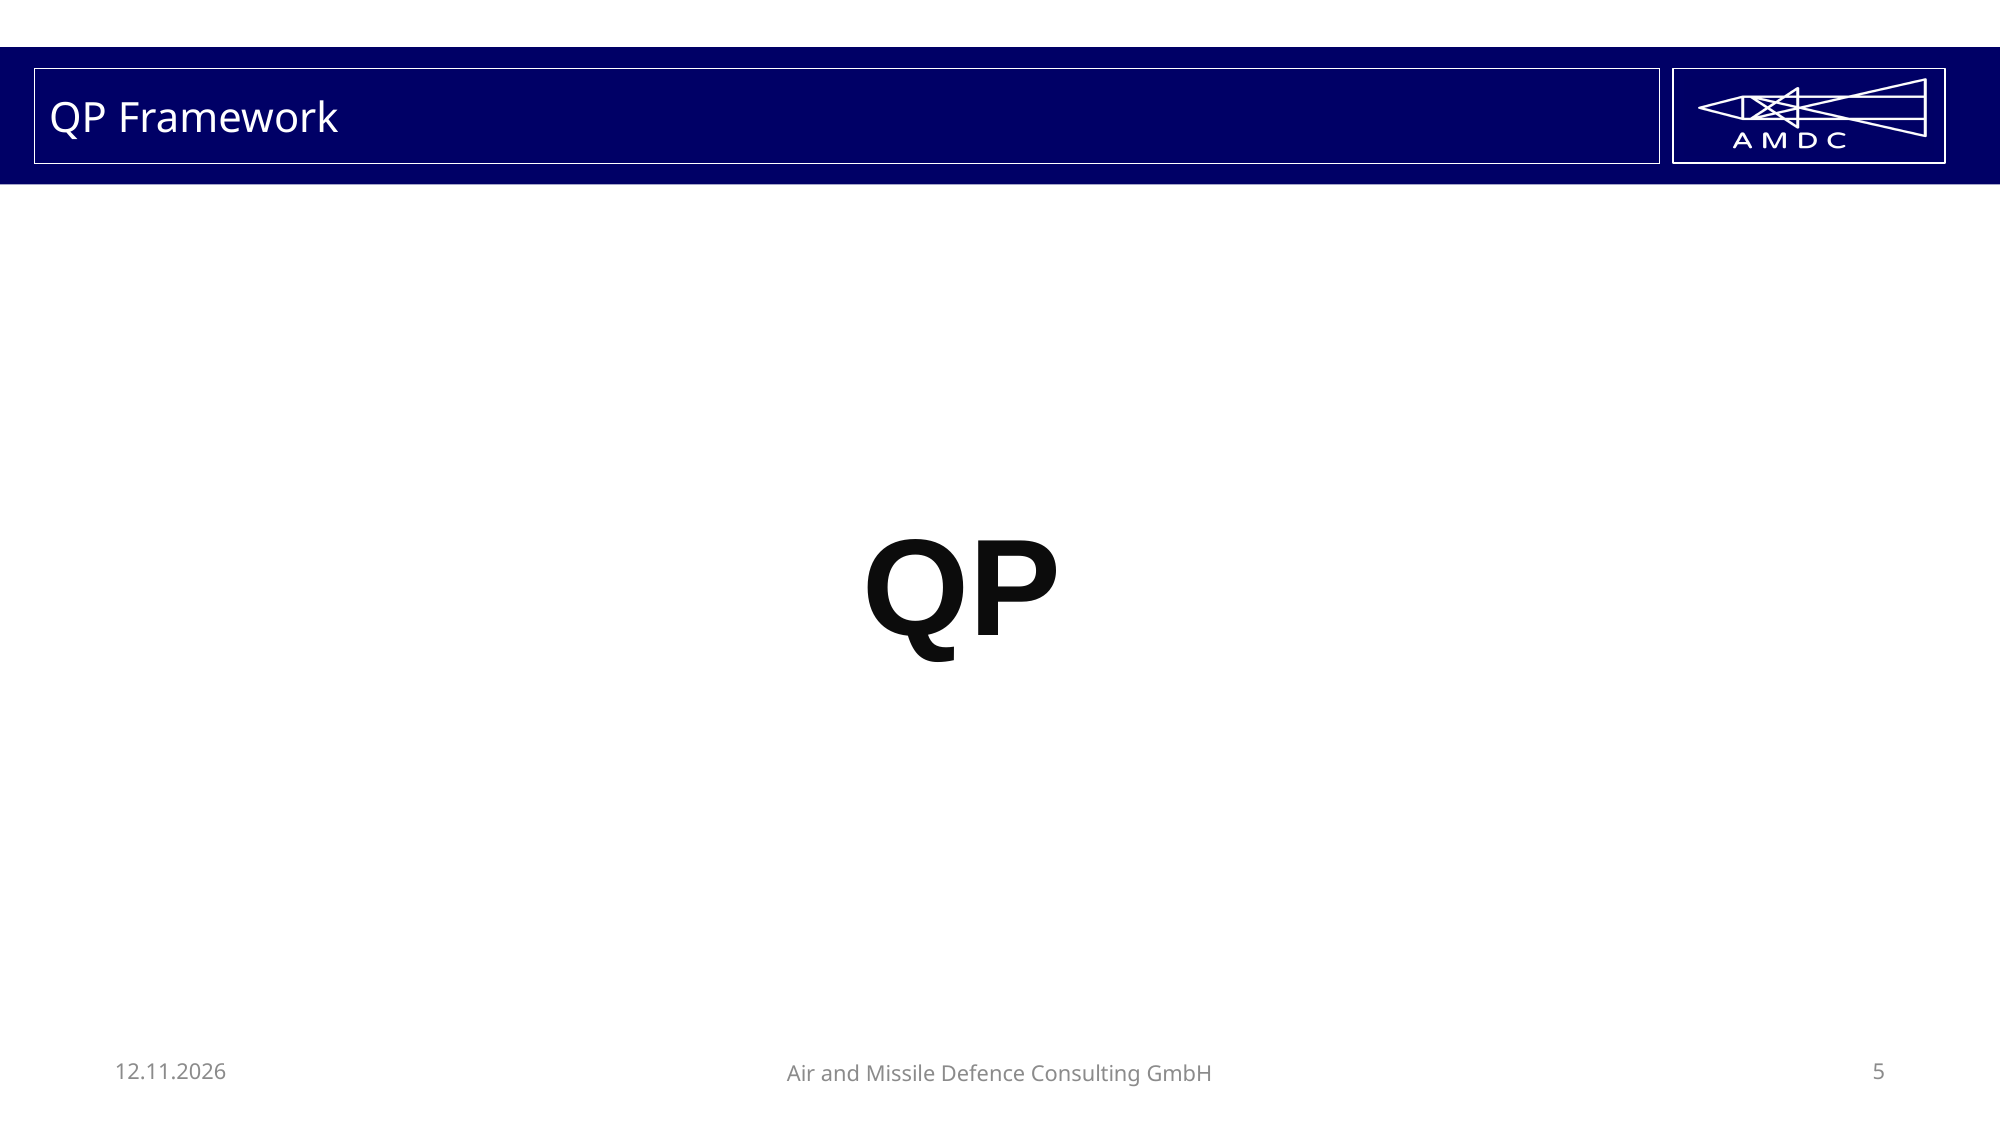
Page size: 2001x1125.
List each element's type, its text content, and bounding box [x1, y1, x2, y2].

text_box QP [847, 490, 1077, 671]
picture [1684, 76, 1934, 156]
slide_number 5 [1433, 1042, 1900, 1103]
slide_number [99, 1042, 567, 1103]
footer Air and Missile Defence Consulting GmbH [590, 1042, 1410, 1103]
title QP Framework [34, 68, 1660, 164]
